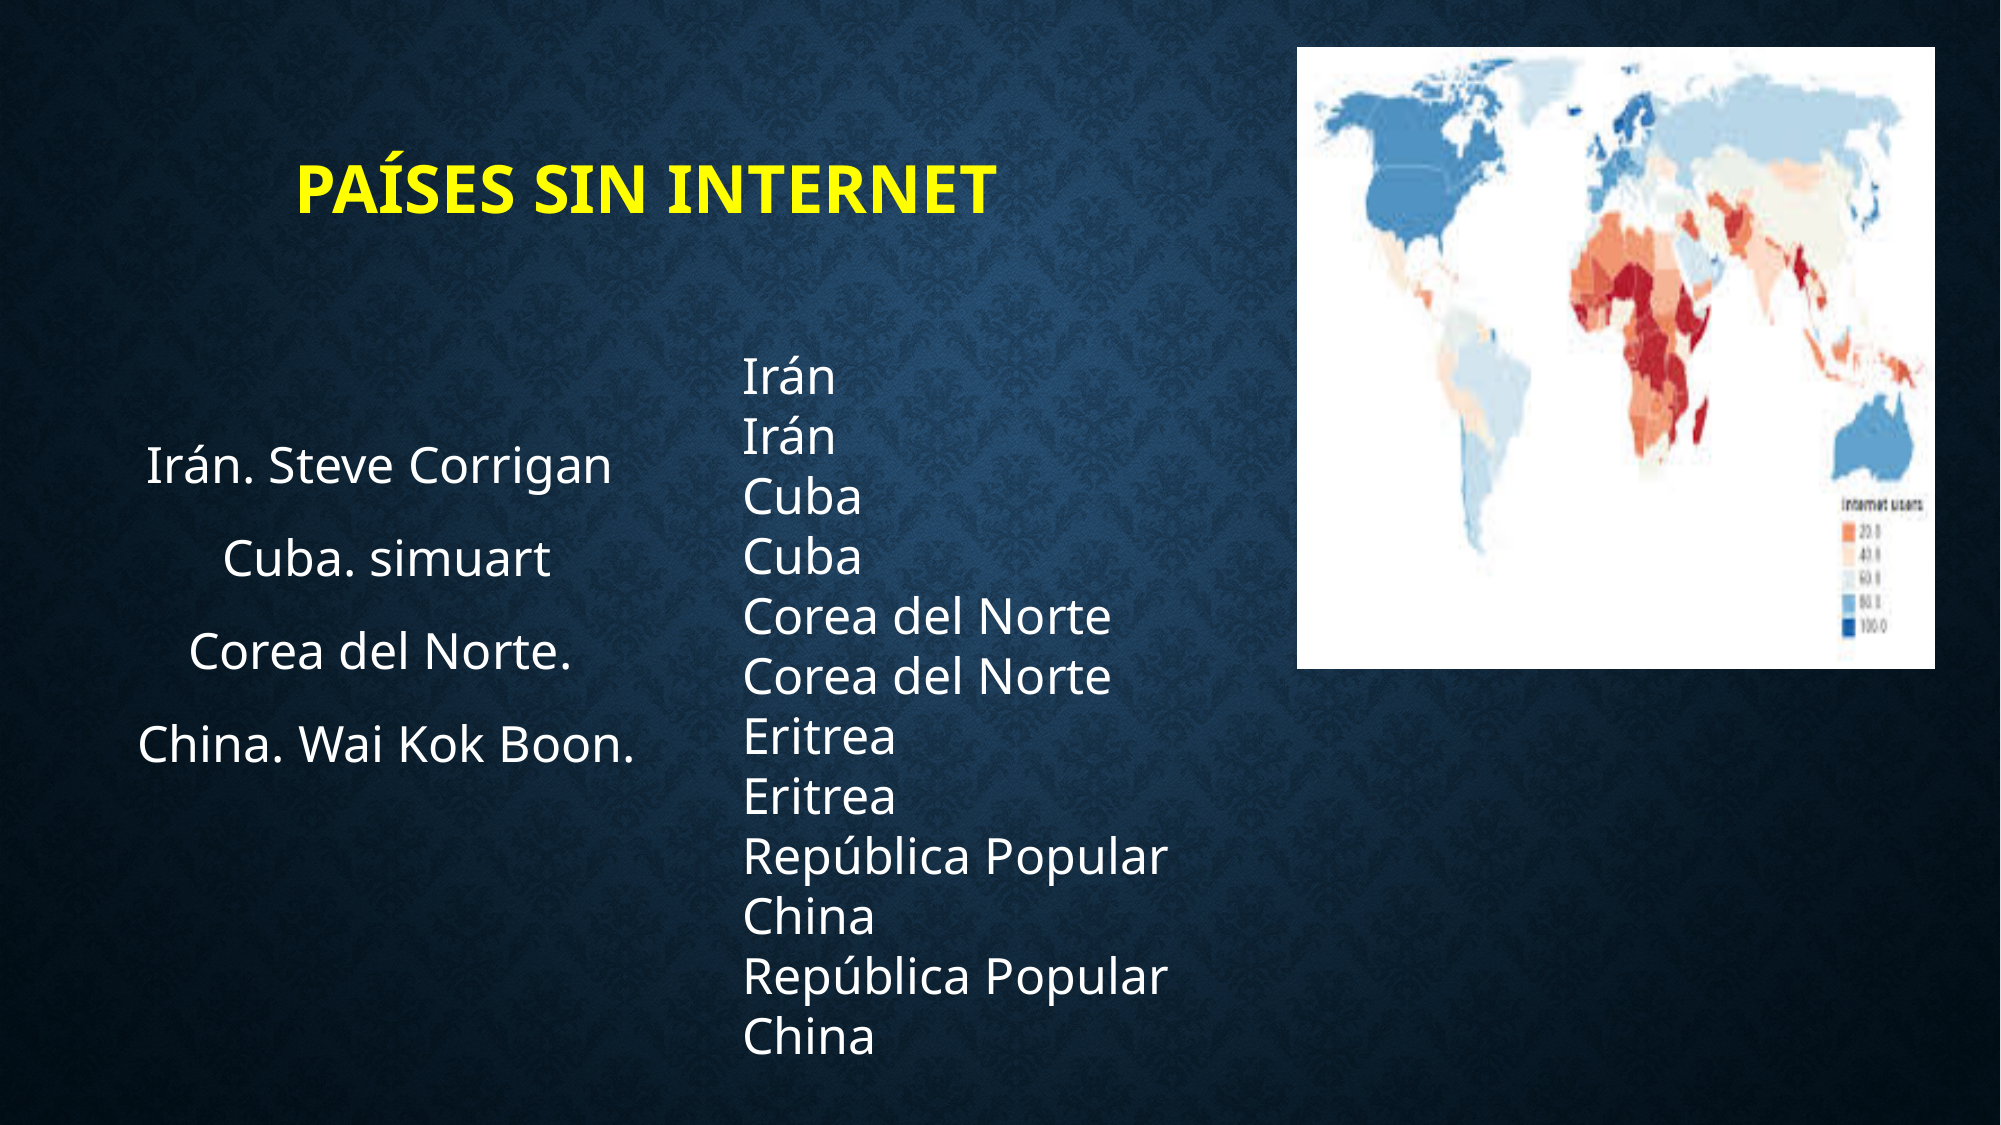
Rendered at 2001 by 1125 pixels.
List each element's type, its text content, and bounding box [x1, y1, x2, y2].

title Países sin internet [149, 99, 1161, 285]
list Irán. Steve Corrigan Cuba. simuart Corea del Norte. China. Wai Kok Boon. [13, 245, 761, 949]
picture [1296, 46, 1935, 669]
text_box Irán Irán Cuba Cuba Corea del Norte Corea del Norte Eritrea Eritrea República Popular China República Popular China [727, 336, 1331, 1072]
